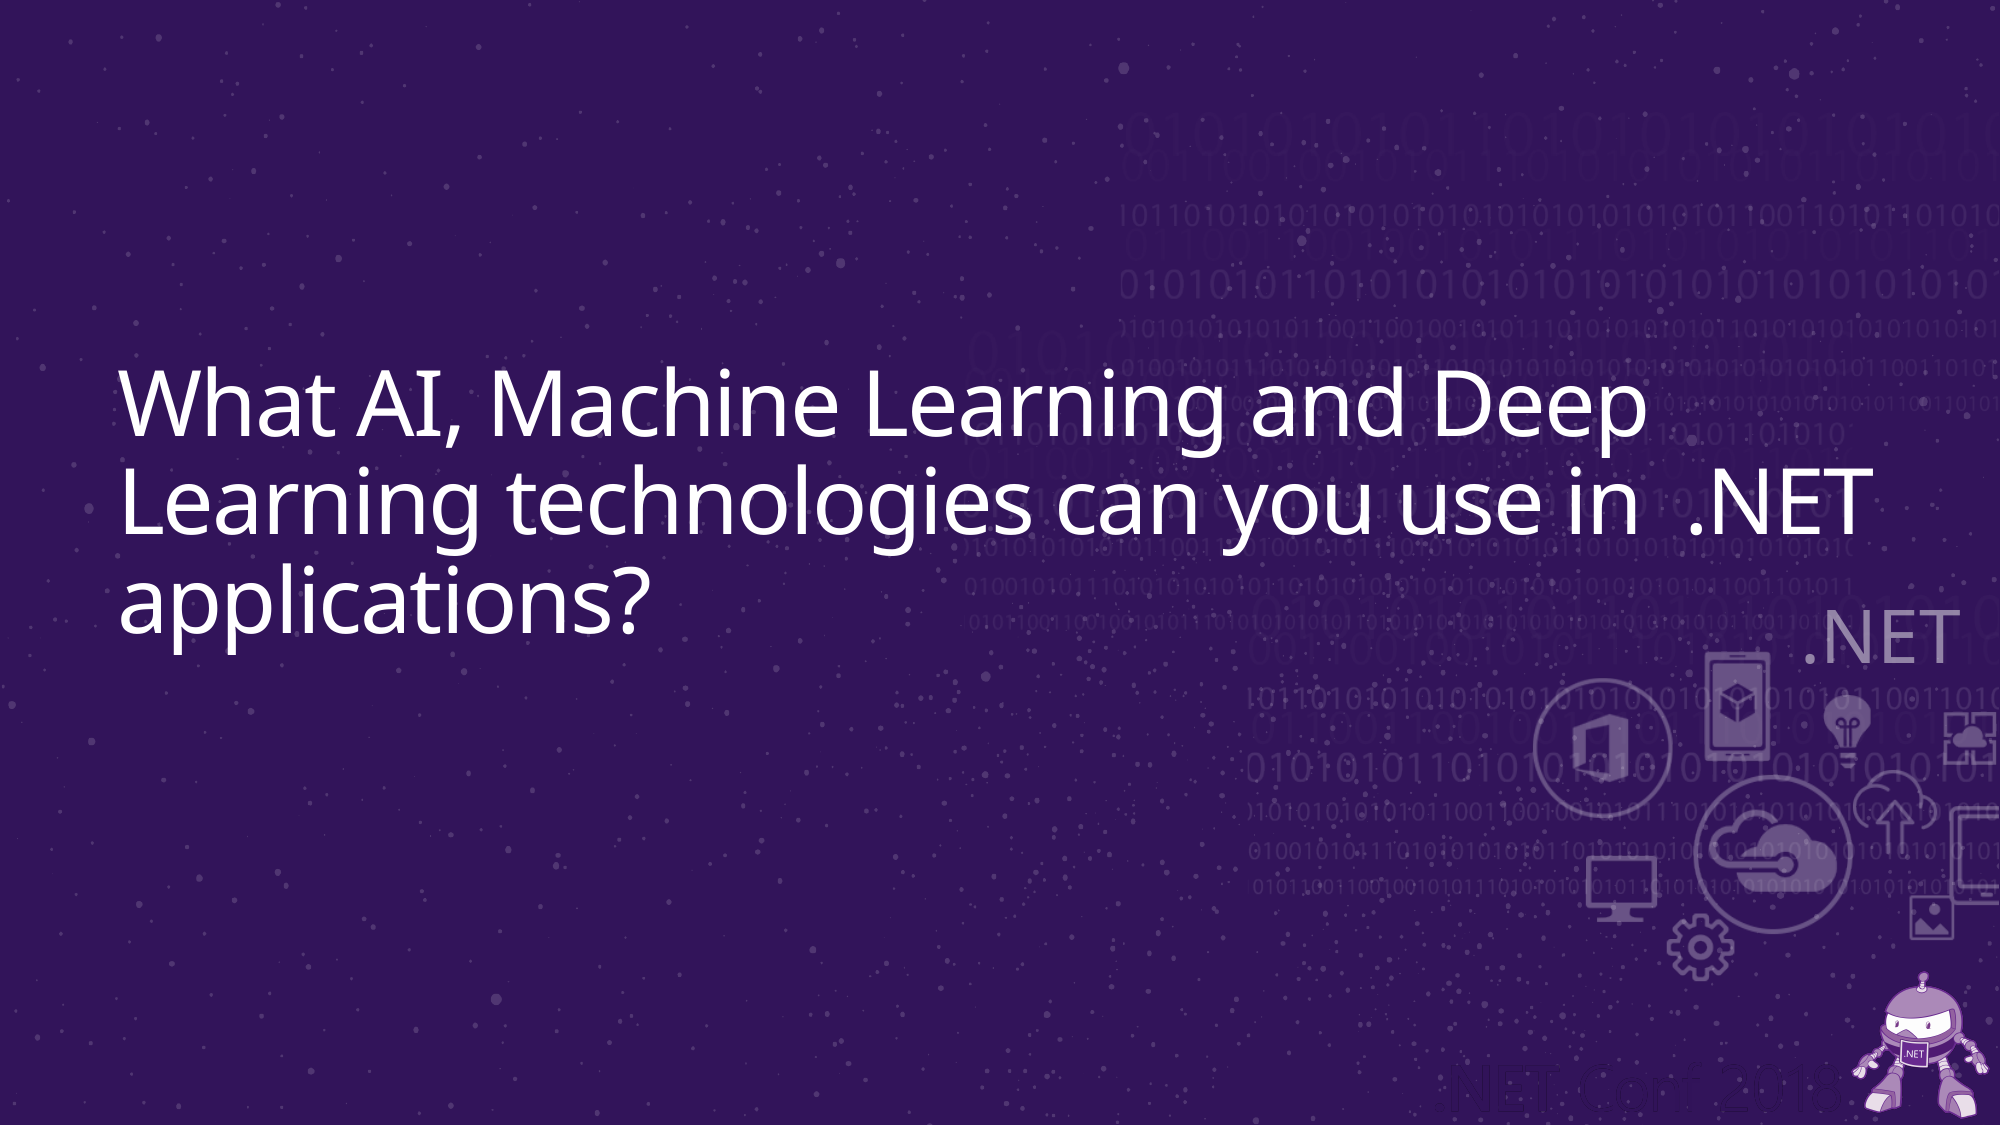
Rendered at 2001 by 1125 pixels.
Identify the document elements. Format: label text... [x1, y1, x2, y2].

title What AI, Machine Learning and Deep Learning technologies can you use in .NET applications? [93, 341, 1956, 573]
picture [1, 0, 1999, 1125]
